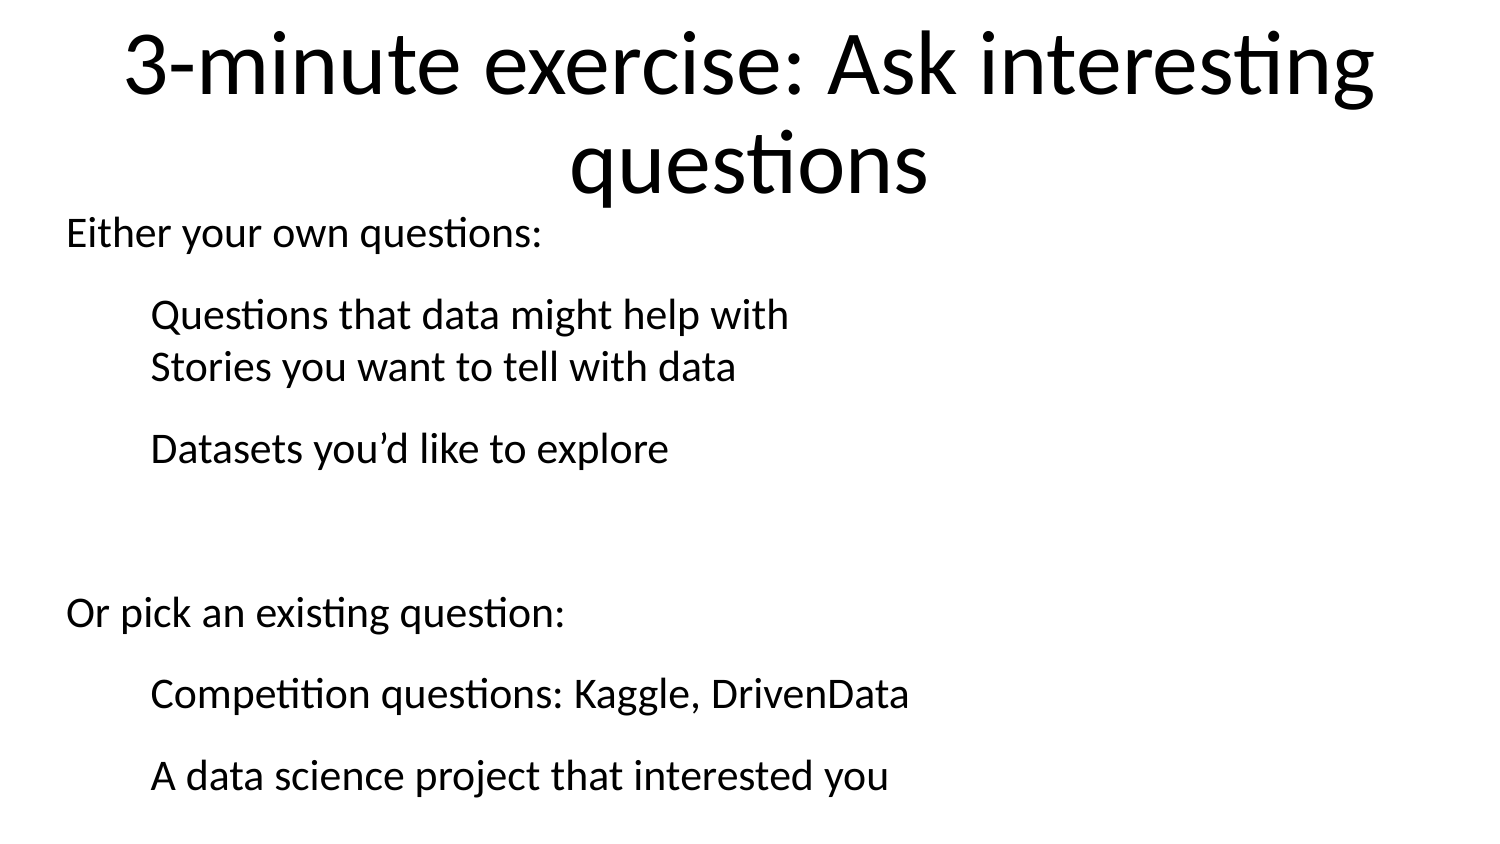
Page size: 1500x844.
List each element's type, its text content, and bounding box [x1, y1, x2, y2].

title 3-minute exercise: Ask interesting questions [51, 0, 1449, 94]
list Either your own questions: Questions that data might help with Stories you want to tell with data Datasets you’d like to explore Or pick an existing question: Competition questions: Kaggle, DrivenData A data science project that interested you [51, 189, 1449, 750]
